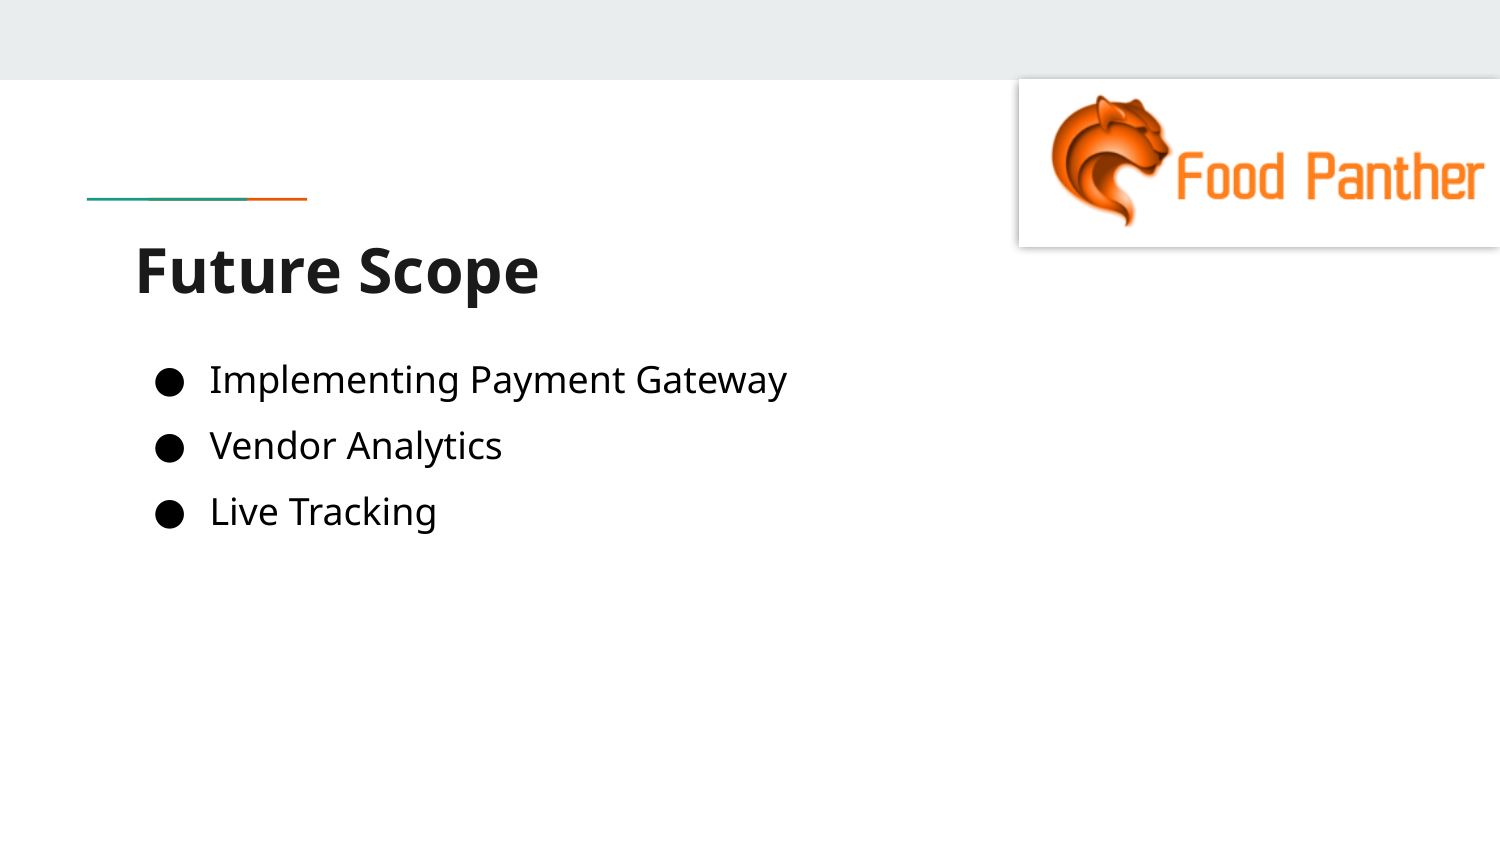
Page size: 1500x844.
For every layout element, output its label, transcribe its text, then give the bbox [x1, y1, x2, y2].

list Implementing Payment Gateway Vendor Analytics Live Tracking [119, 341, 1381, 712]
title Future Scope [119, 216, 1381, 305]
picture [1019, 79, 1500, 247]
